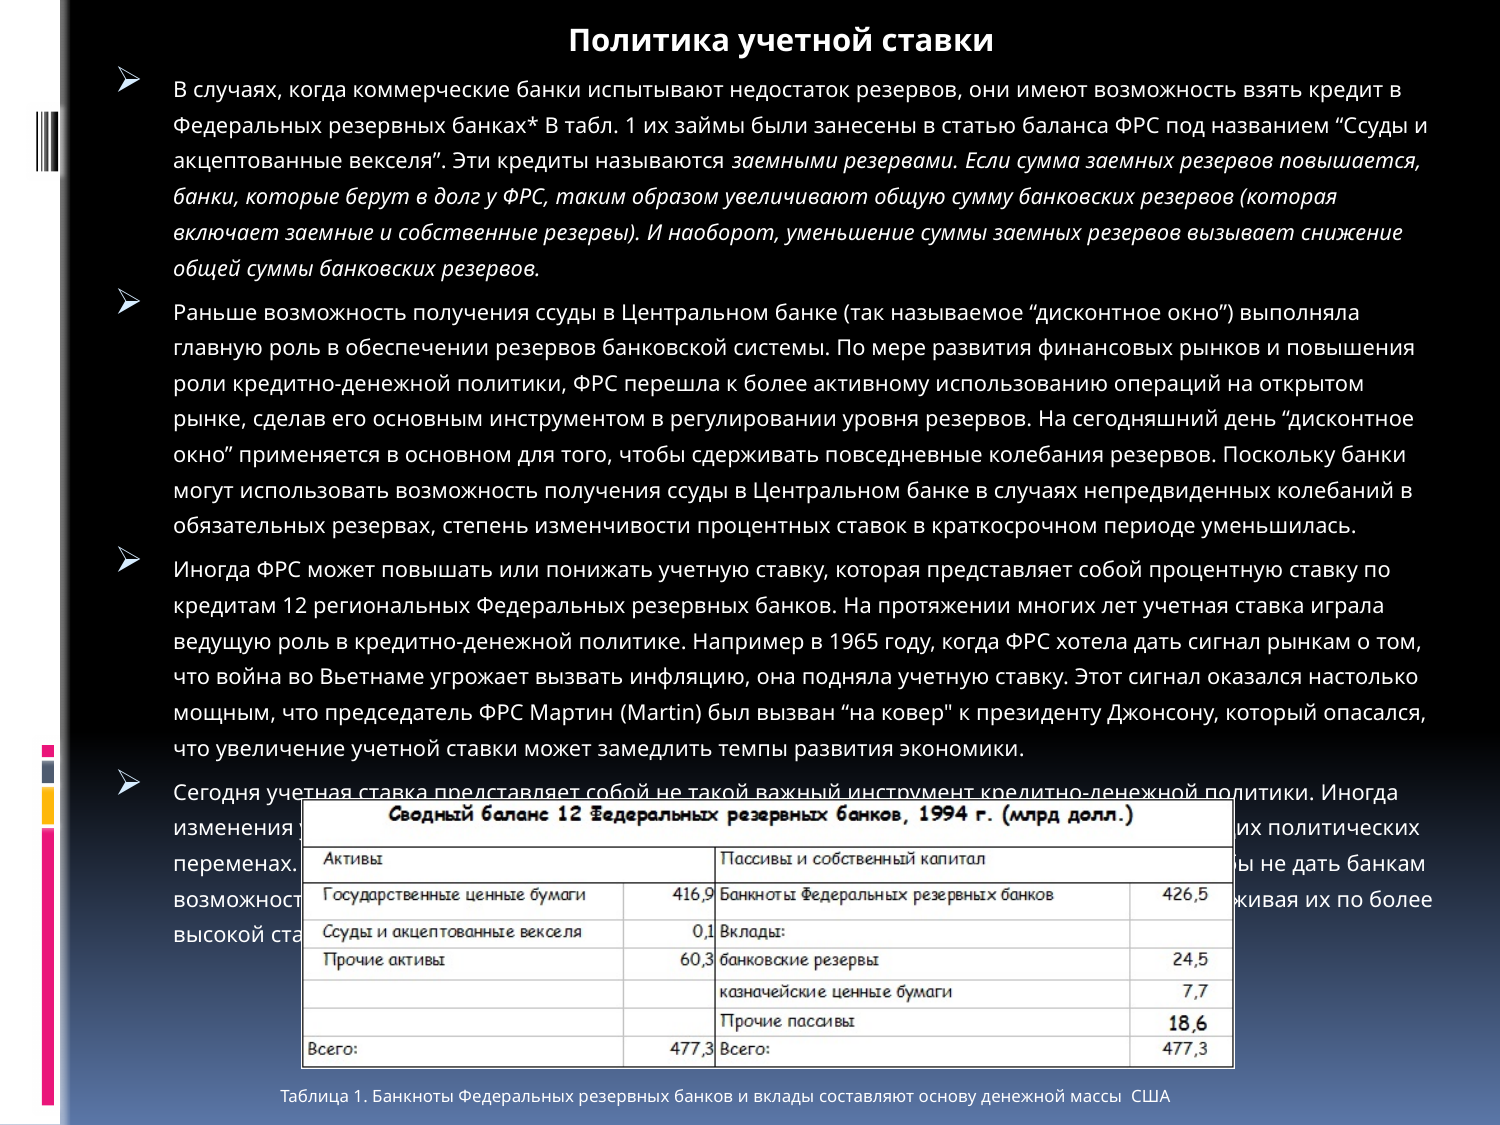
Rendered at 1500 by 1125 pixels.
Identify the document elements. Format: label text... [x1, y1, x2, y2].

picture [300, 798, 1235, 1069]
list Политика учетной ставки В случаях, когда коммерческие банки испытывают недостаток резервов, они имеют возможность взять кредит в Федеральных резервных банках* В табл. 1 их займы были занесены в статью баланса ФРС под названием “Ссуды и акцептованные векселя”. Эти кредиты называются заемными резервами. Если сумма заемных резервов повышается, банки, которые берут в долг у ФРС, таким образом увеличивают общую сумму банковских резервов (которая включает заемные и собственные резервы). И наоборот, уменьшение суммы заемных резервов вызывает снижение общей суммы банковских резервов. Раньше возможность получения ссуды в Центральном банке (так называемое “дисконтное окно”) выполняла главную роль в обеспечении резервов банковской системы. По мере развития финансовых рынков и повышения роли кредитно-денежной политики, ФРС перешла к более активному использованию операций на открытом рынке, сделав его основным инструментом в регулировании уровня резервов. На сегодняшний день “дисконтное окно” применяется в основном для того, чтобы сдерживать повседневные колебания резервов. Поскольку банки могут использовать возможность получения ссуды в Центральном банке в случаях непредвиденных колебаний в обязательных резервах, степень изменчивости процентных ставок в краткосрочном периоде уменьшилась. Иногда ФРС может повышать или понижать учетную ставку, которая представляет собой процентную ставку по кредитам 12 региональных Федеральных резервных банков. На протяжении многих лет учетная ставка играла ведущую роль в кредитно-денежной политике. Например в 1965 году, когда ФРС хотела дать сигнал рынкам о том, что война во Вьетнаме угрожает вызвать инфляцию, она подняла учетную ставку. Этот сигнал оказался настолько мощным, что председатель ФРС Мартин (Martin) был вызван “на ковер" к президенту Джонсону, который опасался, что увеличение учетной ставки может замедлить темпы развития экономики. Сегодня учетная ставка представляет собой не такой важный инструмент кредитно-денежной политики. Иногда изменения учетной ставки используются для того, чтобы “сигнализировать” рынкам о предстоящих политических переменах. Но в основном учетная ставка просто следует за рыночной процентной ставкой, чтобы не дать банкам возможность получать неожиданную прибыль, занимая деньги по низкой учетной ставке и одалживая их по более высокой ставке на открытом рынке. [88, 0, 1463, 981]
text_box Таблица 1. Банкноты Федеральных резервных банков и вклады составляют основу денежной массы США [265, 1058, 1500, 1114]
